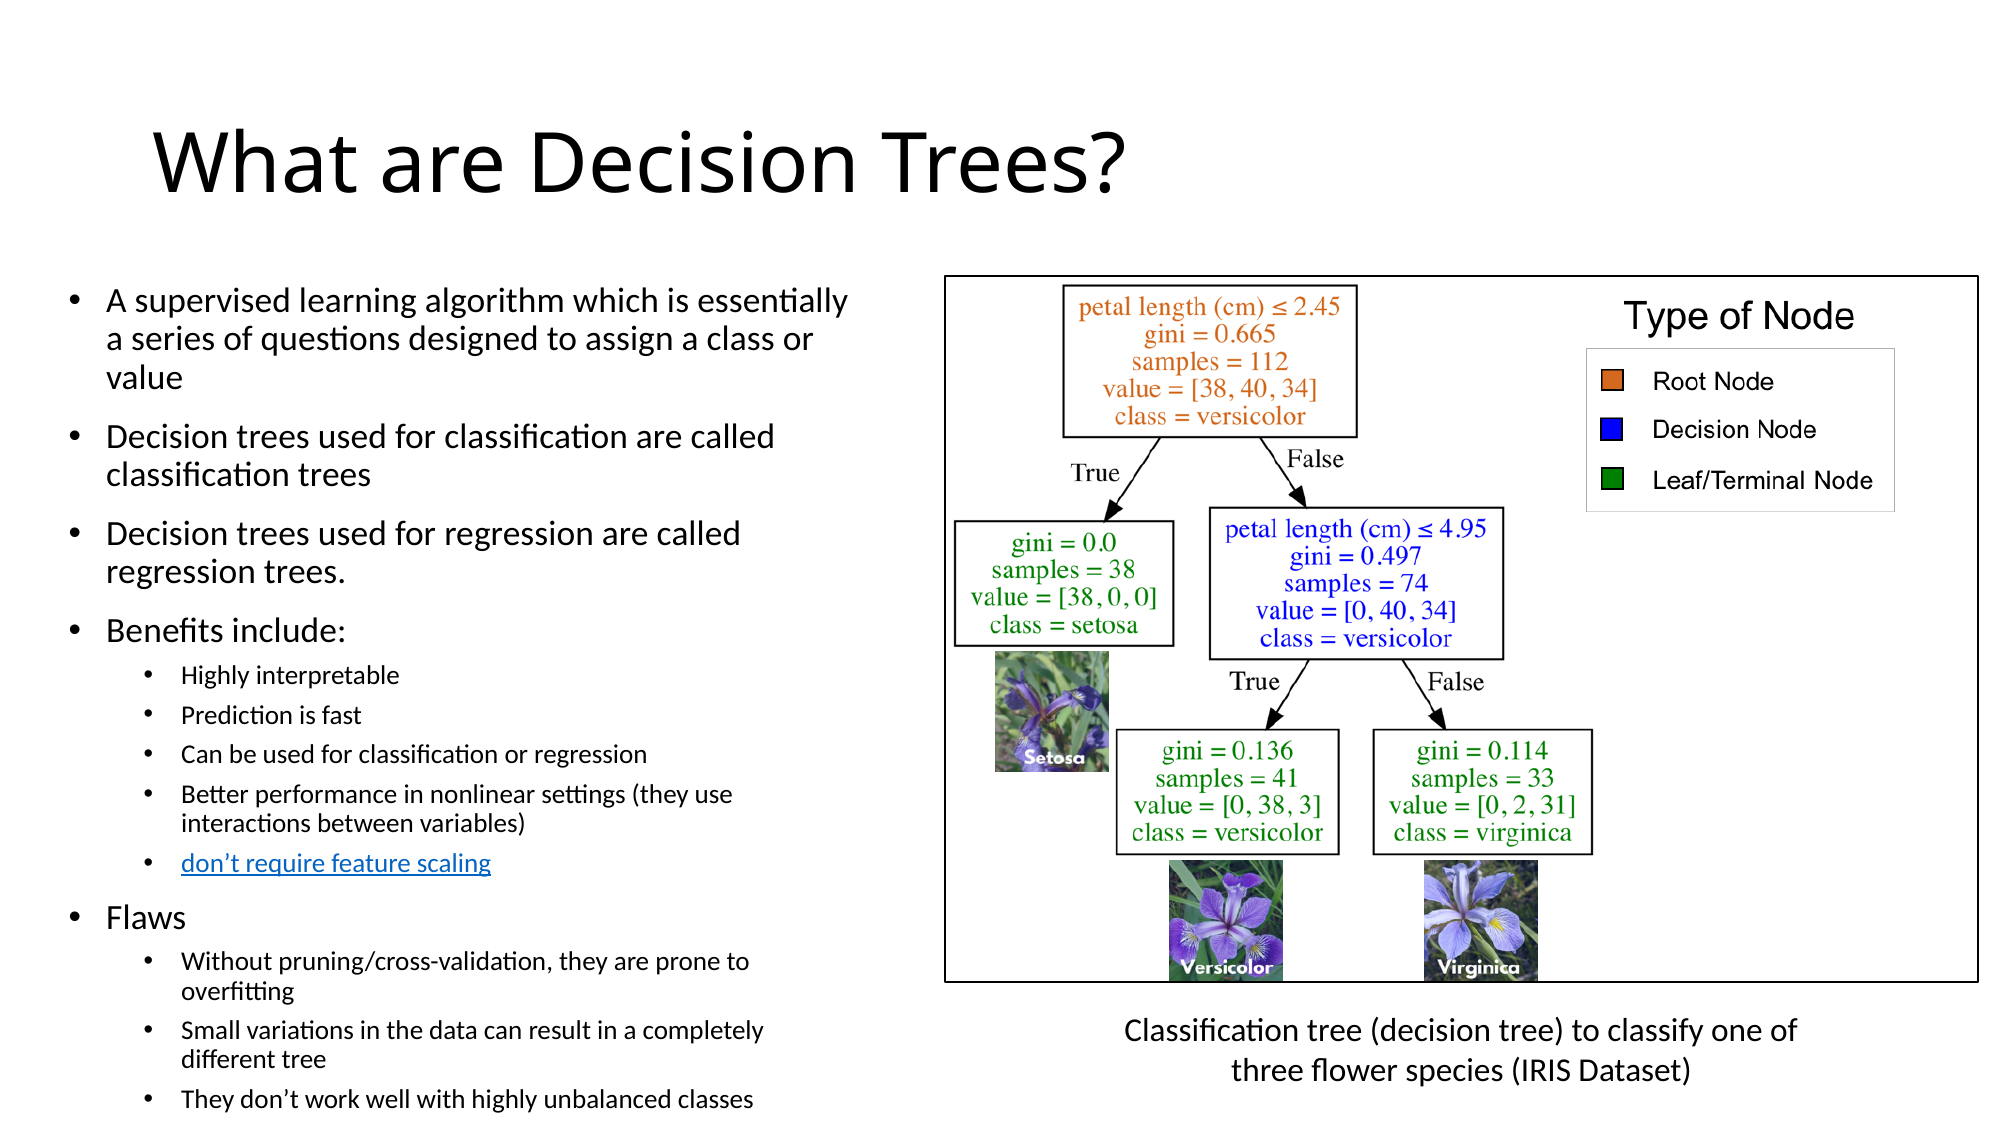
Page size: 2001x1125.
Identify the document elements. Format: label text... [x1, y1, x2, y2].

text_box Classification tree (decision tree) to classify one of three flower species (IRIS Dataset) [1092, 1000, 1832, 1096]
picture [946, 277, 1978, 981]
title What are Decision Trees? [137, 57, 1863, 275]
list A supervised learning algorithm which is essentially a series of questions designed to assign a class or value Decision trees used for classification are called classification trees Decision trees used for regression are called regression trees. Benefits include: Highly interpretable Prediction is fast Can be used for classification or regression Better performance in nonlinear settings (they use interactions between variables) don’t require feature scaling Flaws Without pruning/cross-validation, they are prone to overfitting Small variations in the data can result in a completely different tree They don’t work well with highly unbalanced classes [53, 274, 877, 989]
